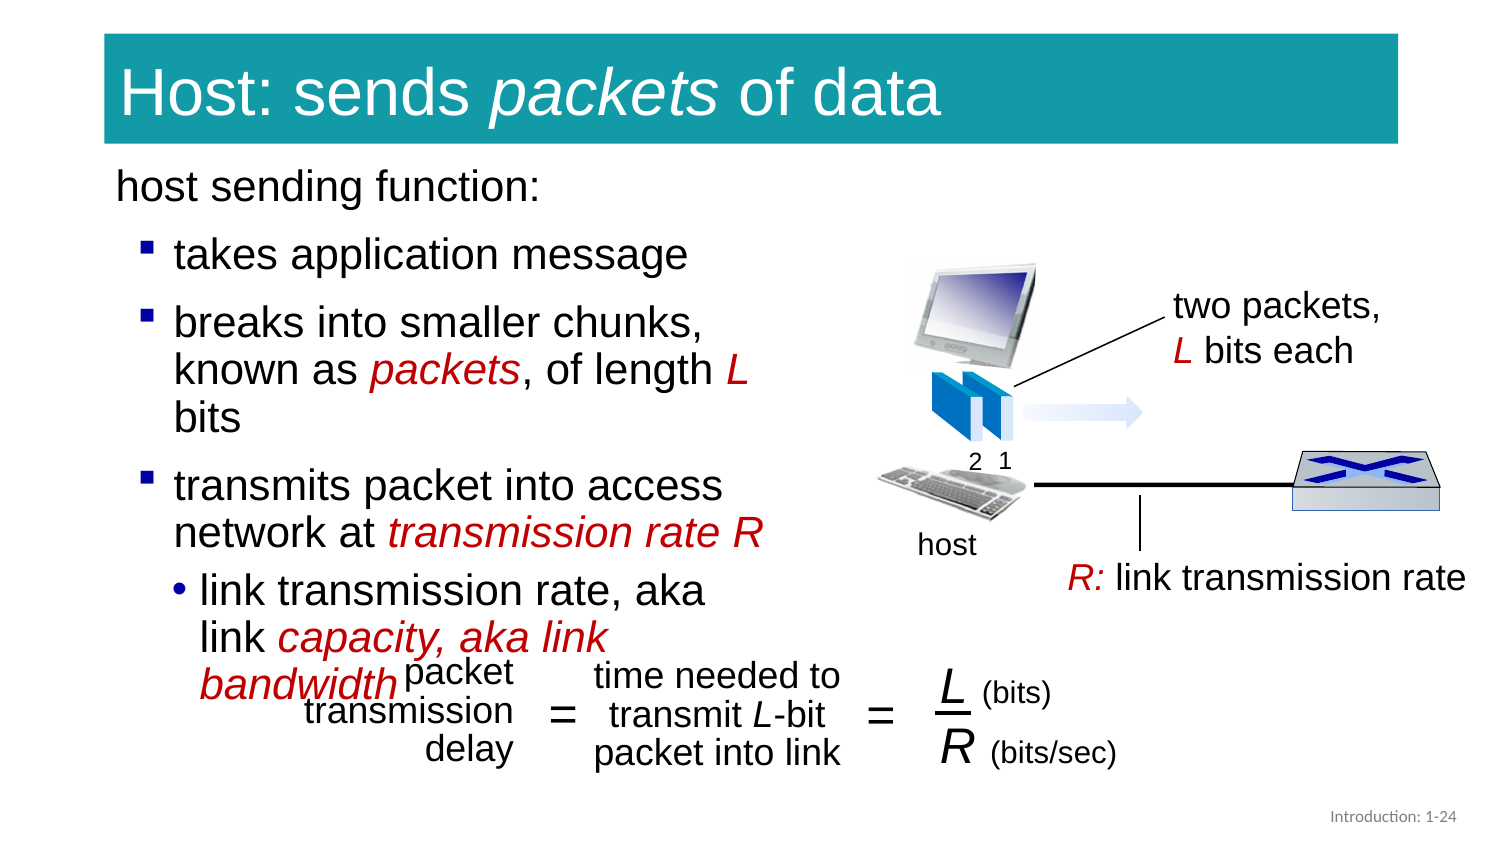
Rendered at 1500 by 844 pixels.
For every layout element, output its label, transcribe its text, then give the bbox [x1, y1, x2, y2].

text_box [890, 262, 1065, 371]
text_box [873, 461, 1034, 524]
text_box 1 [998, 437, 1028, 459]
slide_number Introduction: 1-24 [1134, 792, 1472, 838]
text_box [931, 380, 983, 442]
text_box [287, 645, 1134, 783]
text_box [1292, 451, 1441, 511]
text_box host [902, 532, 992, 569]
text_box [1020, 395, 1145, 431]
text_box 2 [953, 449, 998, 459]
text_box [986, 380, 1014, 441]
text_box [1013, 316, 1165, 387]
text_box host sending function: takes application message breaks into smaller chunks, known as packets, of length L bits transmits packet into access network at transmission rate R link transmission rate, aka link capacity, aka link bandwidth [104, 158, 782, 734]
text_box R: link transmission rate [1052, 545, 1482, 606]
text_box two packets, L bits each [1158, 274, 1407, 379]
title Host: sends packets of data [104, 33, 1399, 144]
